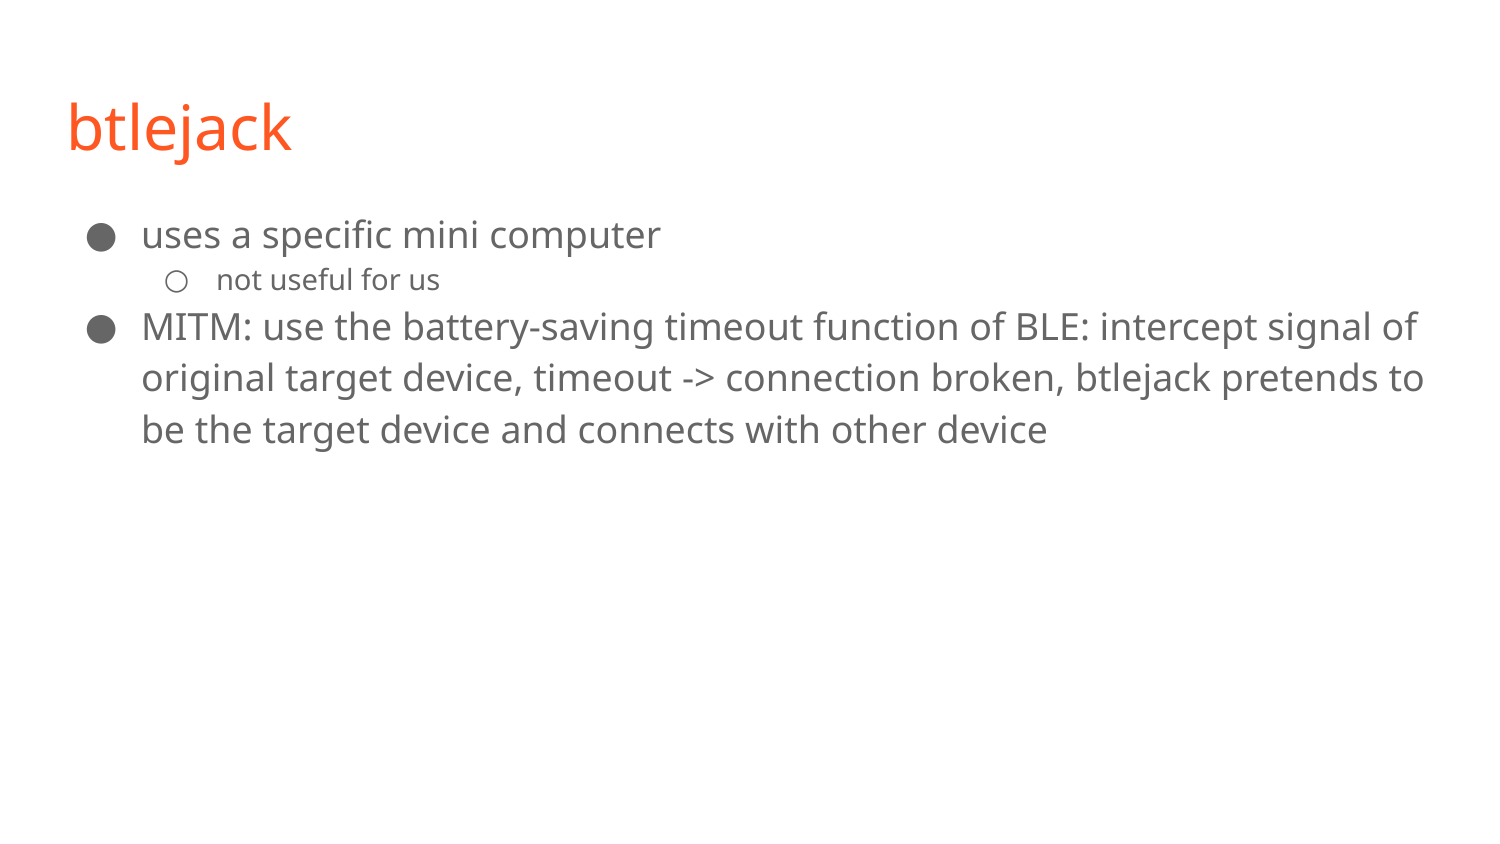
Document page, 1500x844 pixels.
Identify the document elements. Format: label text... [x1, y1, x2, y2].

title btlejack [51, 72, 1449, 167]
list uses a specific mini computer not useful for us MITM: use the battery-saving timeout function of BLE: intercept signal of original target device, timeout -> connection broken, btlejack pretends to be the target device and connects with other device [51, 189, 1449, 750]
